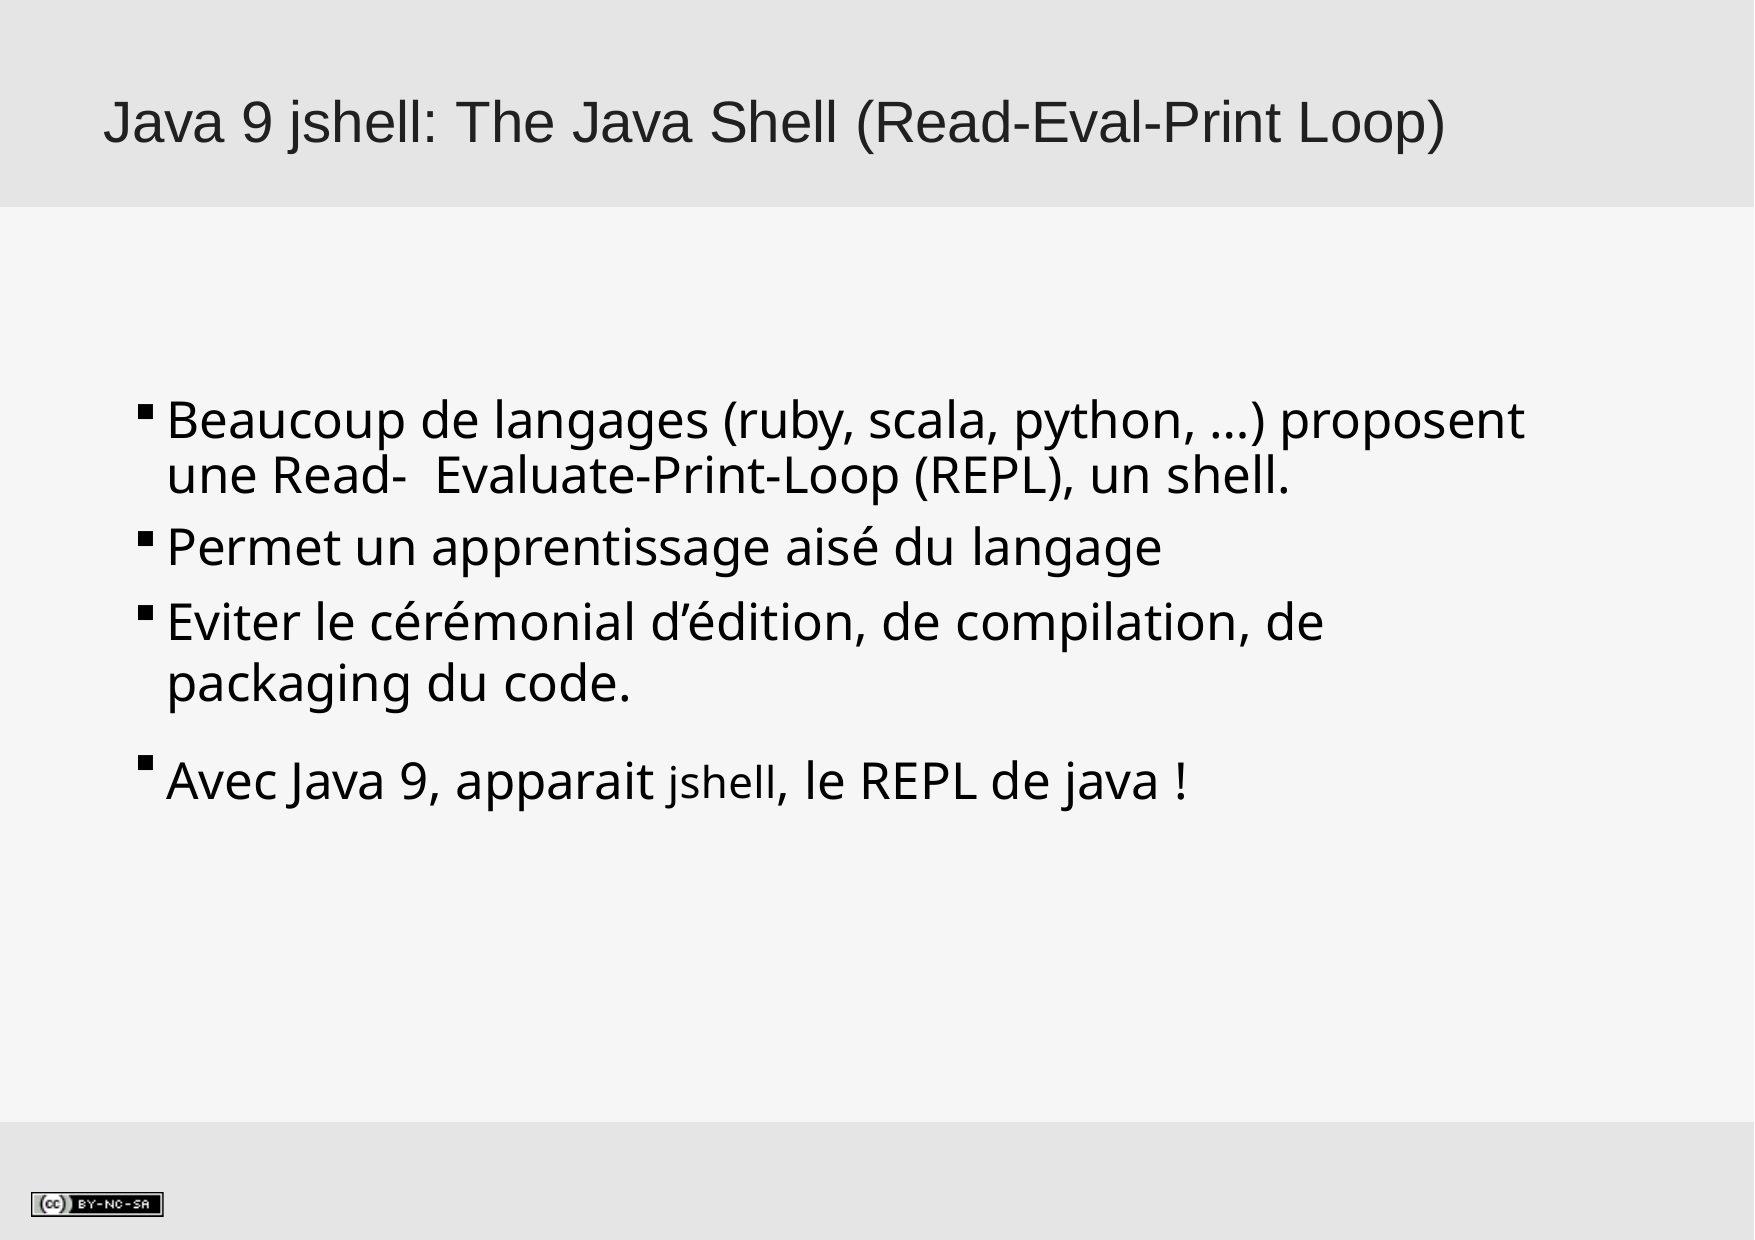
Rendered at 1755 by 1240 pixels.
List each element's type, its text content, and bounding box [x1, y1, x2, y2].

picture [31, 1192, 164, 1217]
title Java 9 jshell: The Java Shell (Read-Eval-Print Loop) [102, 82, 1556, 292]
text_box Beaucoup de langages (ruby, scala, python, …) proposent une Read- Evaluate-Print-Loop (REPL), un shell. Permet un apprentissage aisé du langage Eviter le cérémonial d’édition, de compilation, de packaging du code. Avec Java 9, apparait jshell, le REPL de java ! [131, 384, 1579, 815]
